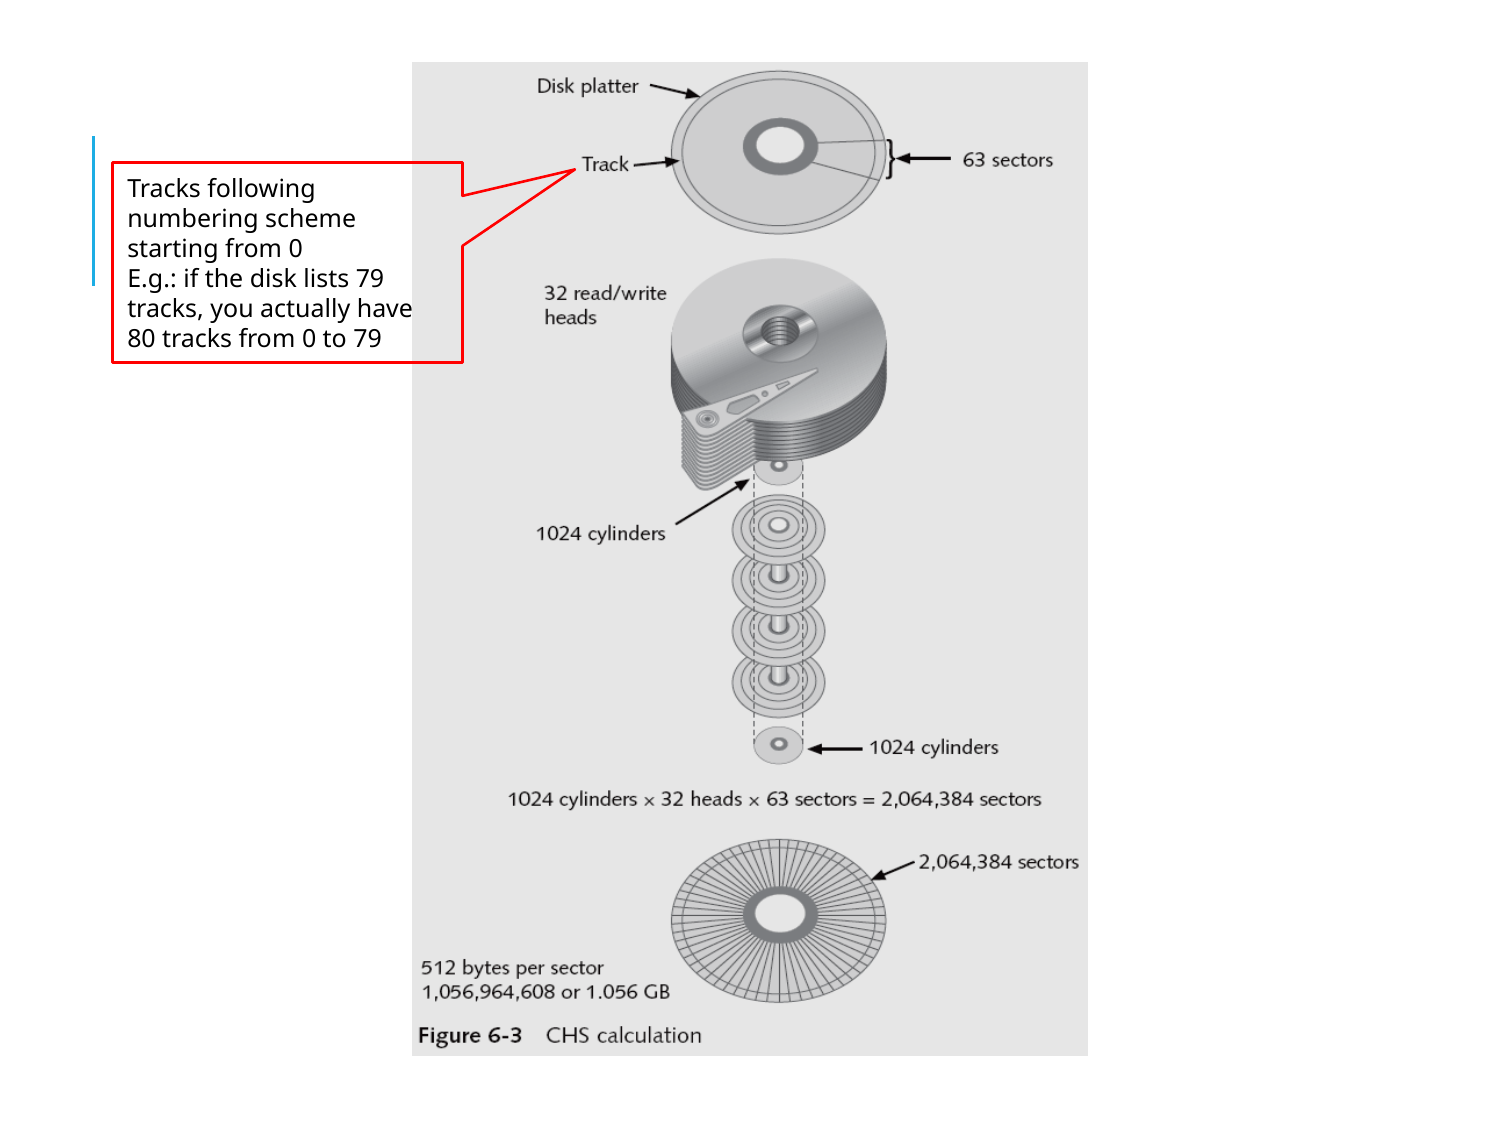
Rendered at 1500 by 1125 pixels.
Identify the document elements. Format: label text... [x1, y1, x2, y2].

text_box Tracks following numbering scheme starting from 0 E.g.: if the disk lists 79 tracks, you actually have 80 tracks from 0 to 79 [111, 161, 405, 364]
picture [412, 62, 1088, 1057]
